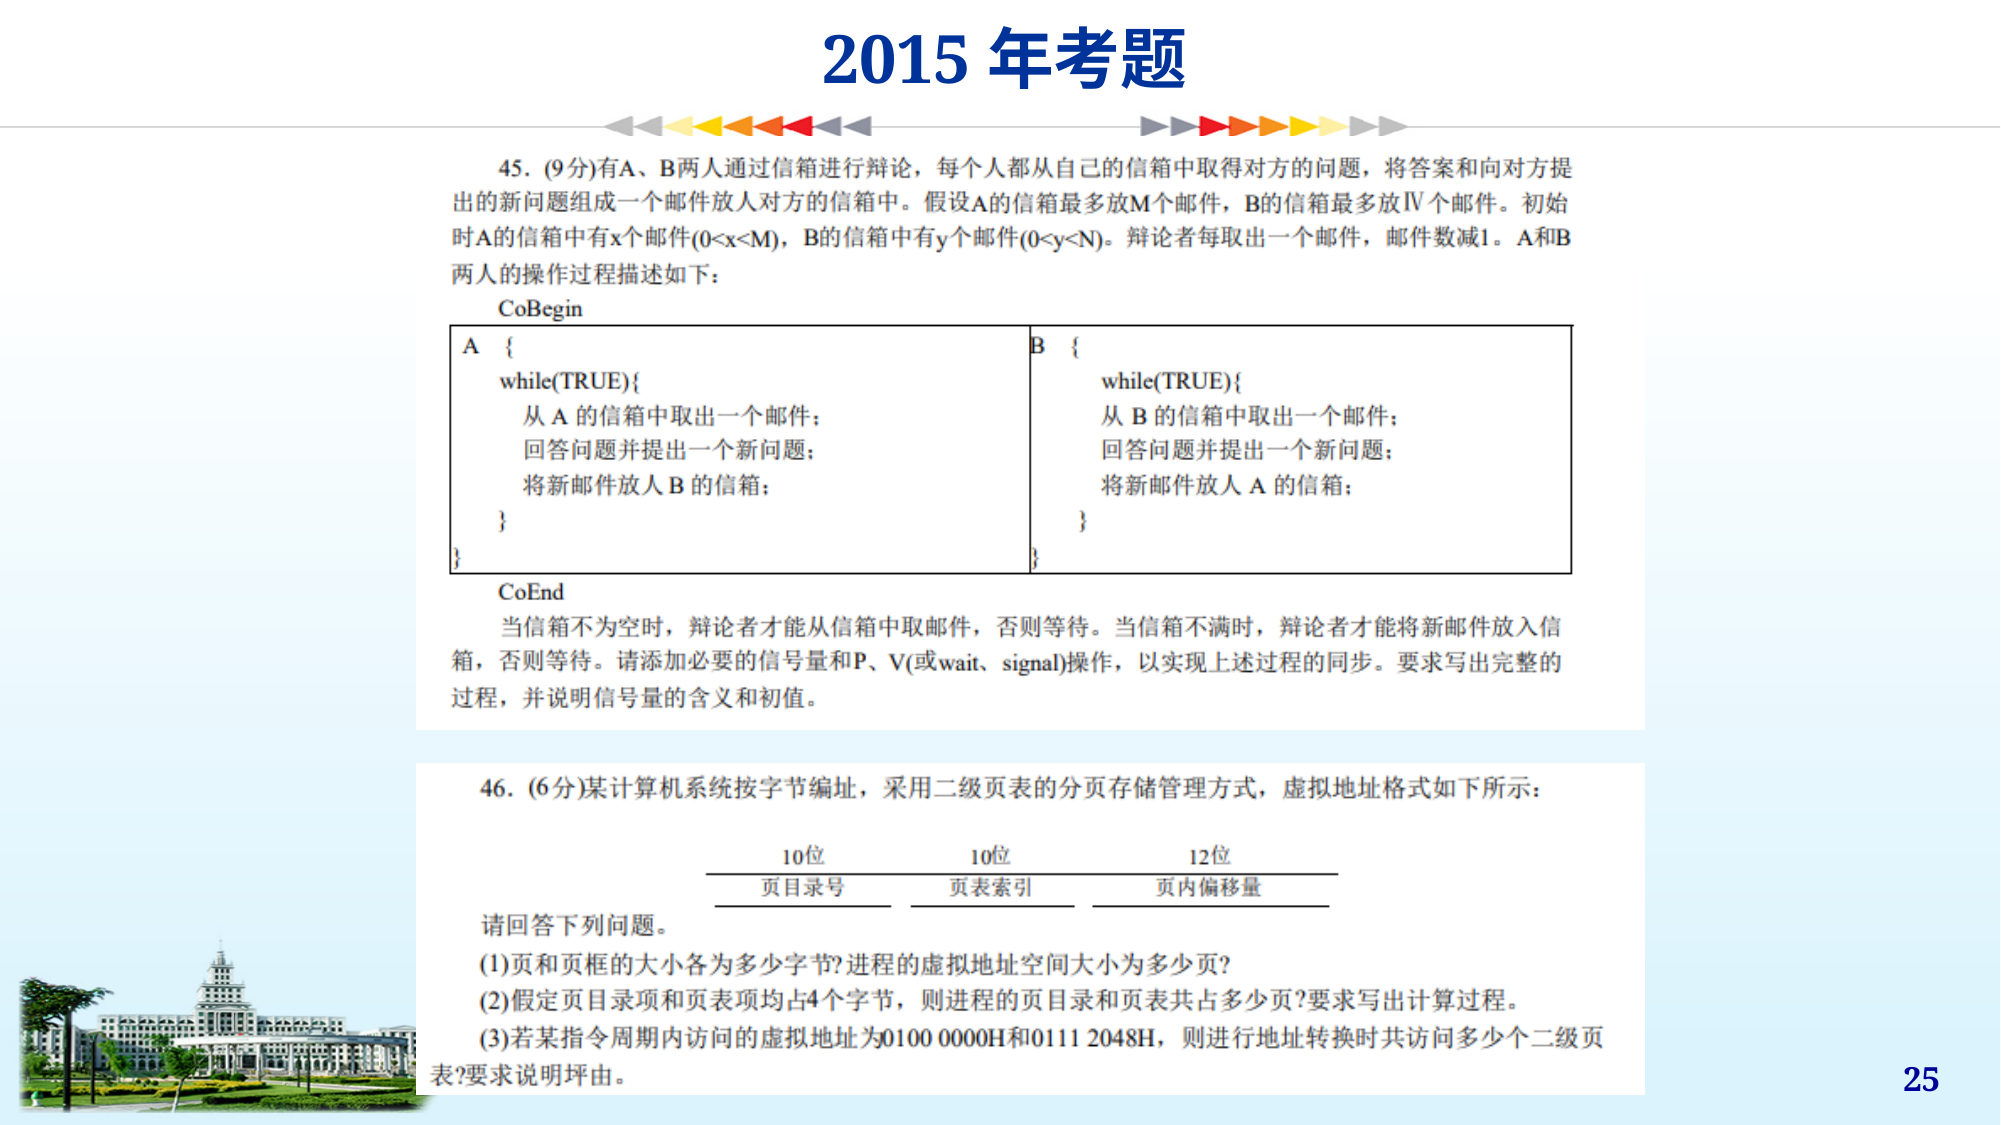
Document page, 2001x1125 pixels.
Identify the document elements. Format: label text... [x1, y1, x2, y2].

slide_number 25 [1843, 1042, 2000, 1118]
title 2015年考题 [254, 9, 1755, 104]
picture [0, 0, 2001, 1125]
